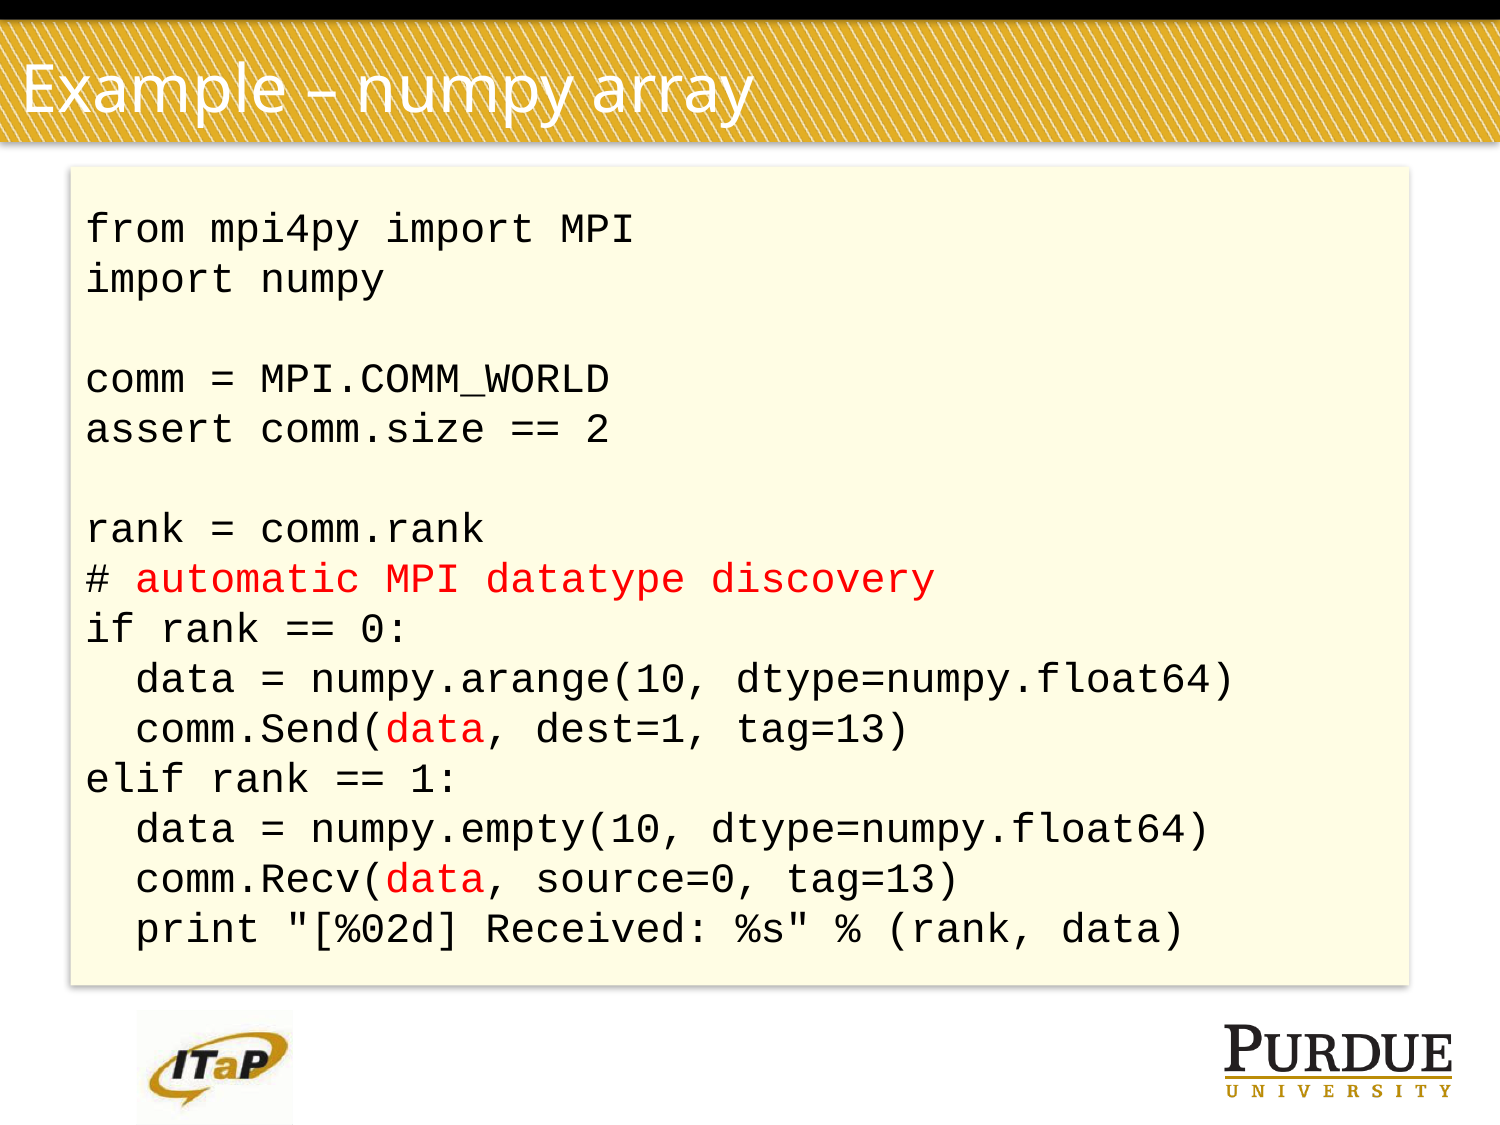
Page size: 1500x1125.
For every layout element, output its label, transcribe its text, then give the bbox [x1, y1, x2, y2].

text_box from mpi4py import MPI import numpy comm = MPI.COMM_WORLD assert comm.size == 2 rank = comm.rank # automatic MPI datatype discovery if rank == 0: data = numpy.arange(10, dtype=numpy.float64) comm.Send(data, dest=1, tag=13) elif rank == 1: data = numpy.empty(10, dtype=numpy.float64) comm.Recv(data, source=0, tag=13) print "[%02d] Received: %s" % (rank, data) [70, 166, 1410, 986]
title Example – numpy array [4, 0, 779, 171]
picture [136, 1010, 293, 1125]
